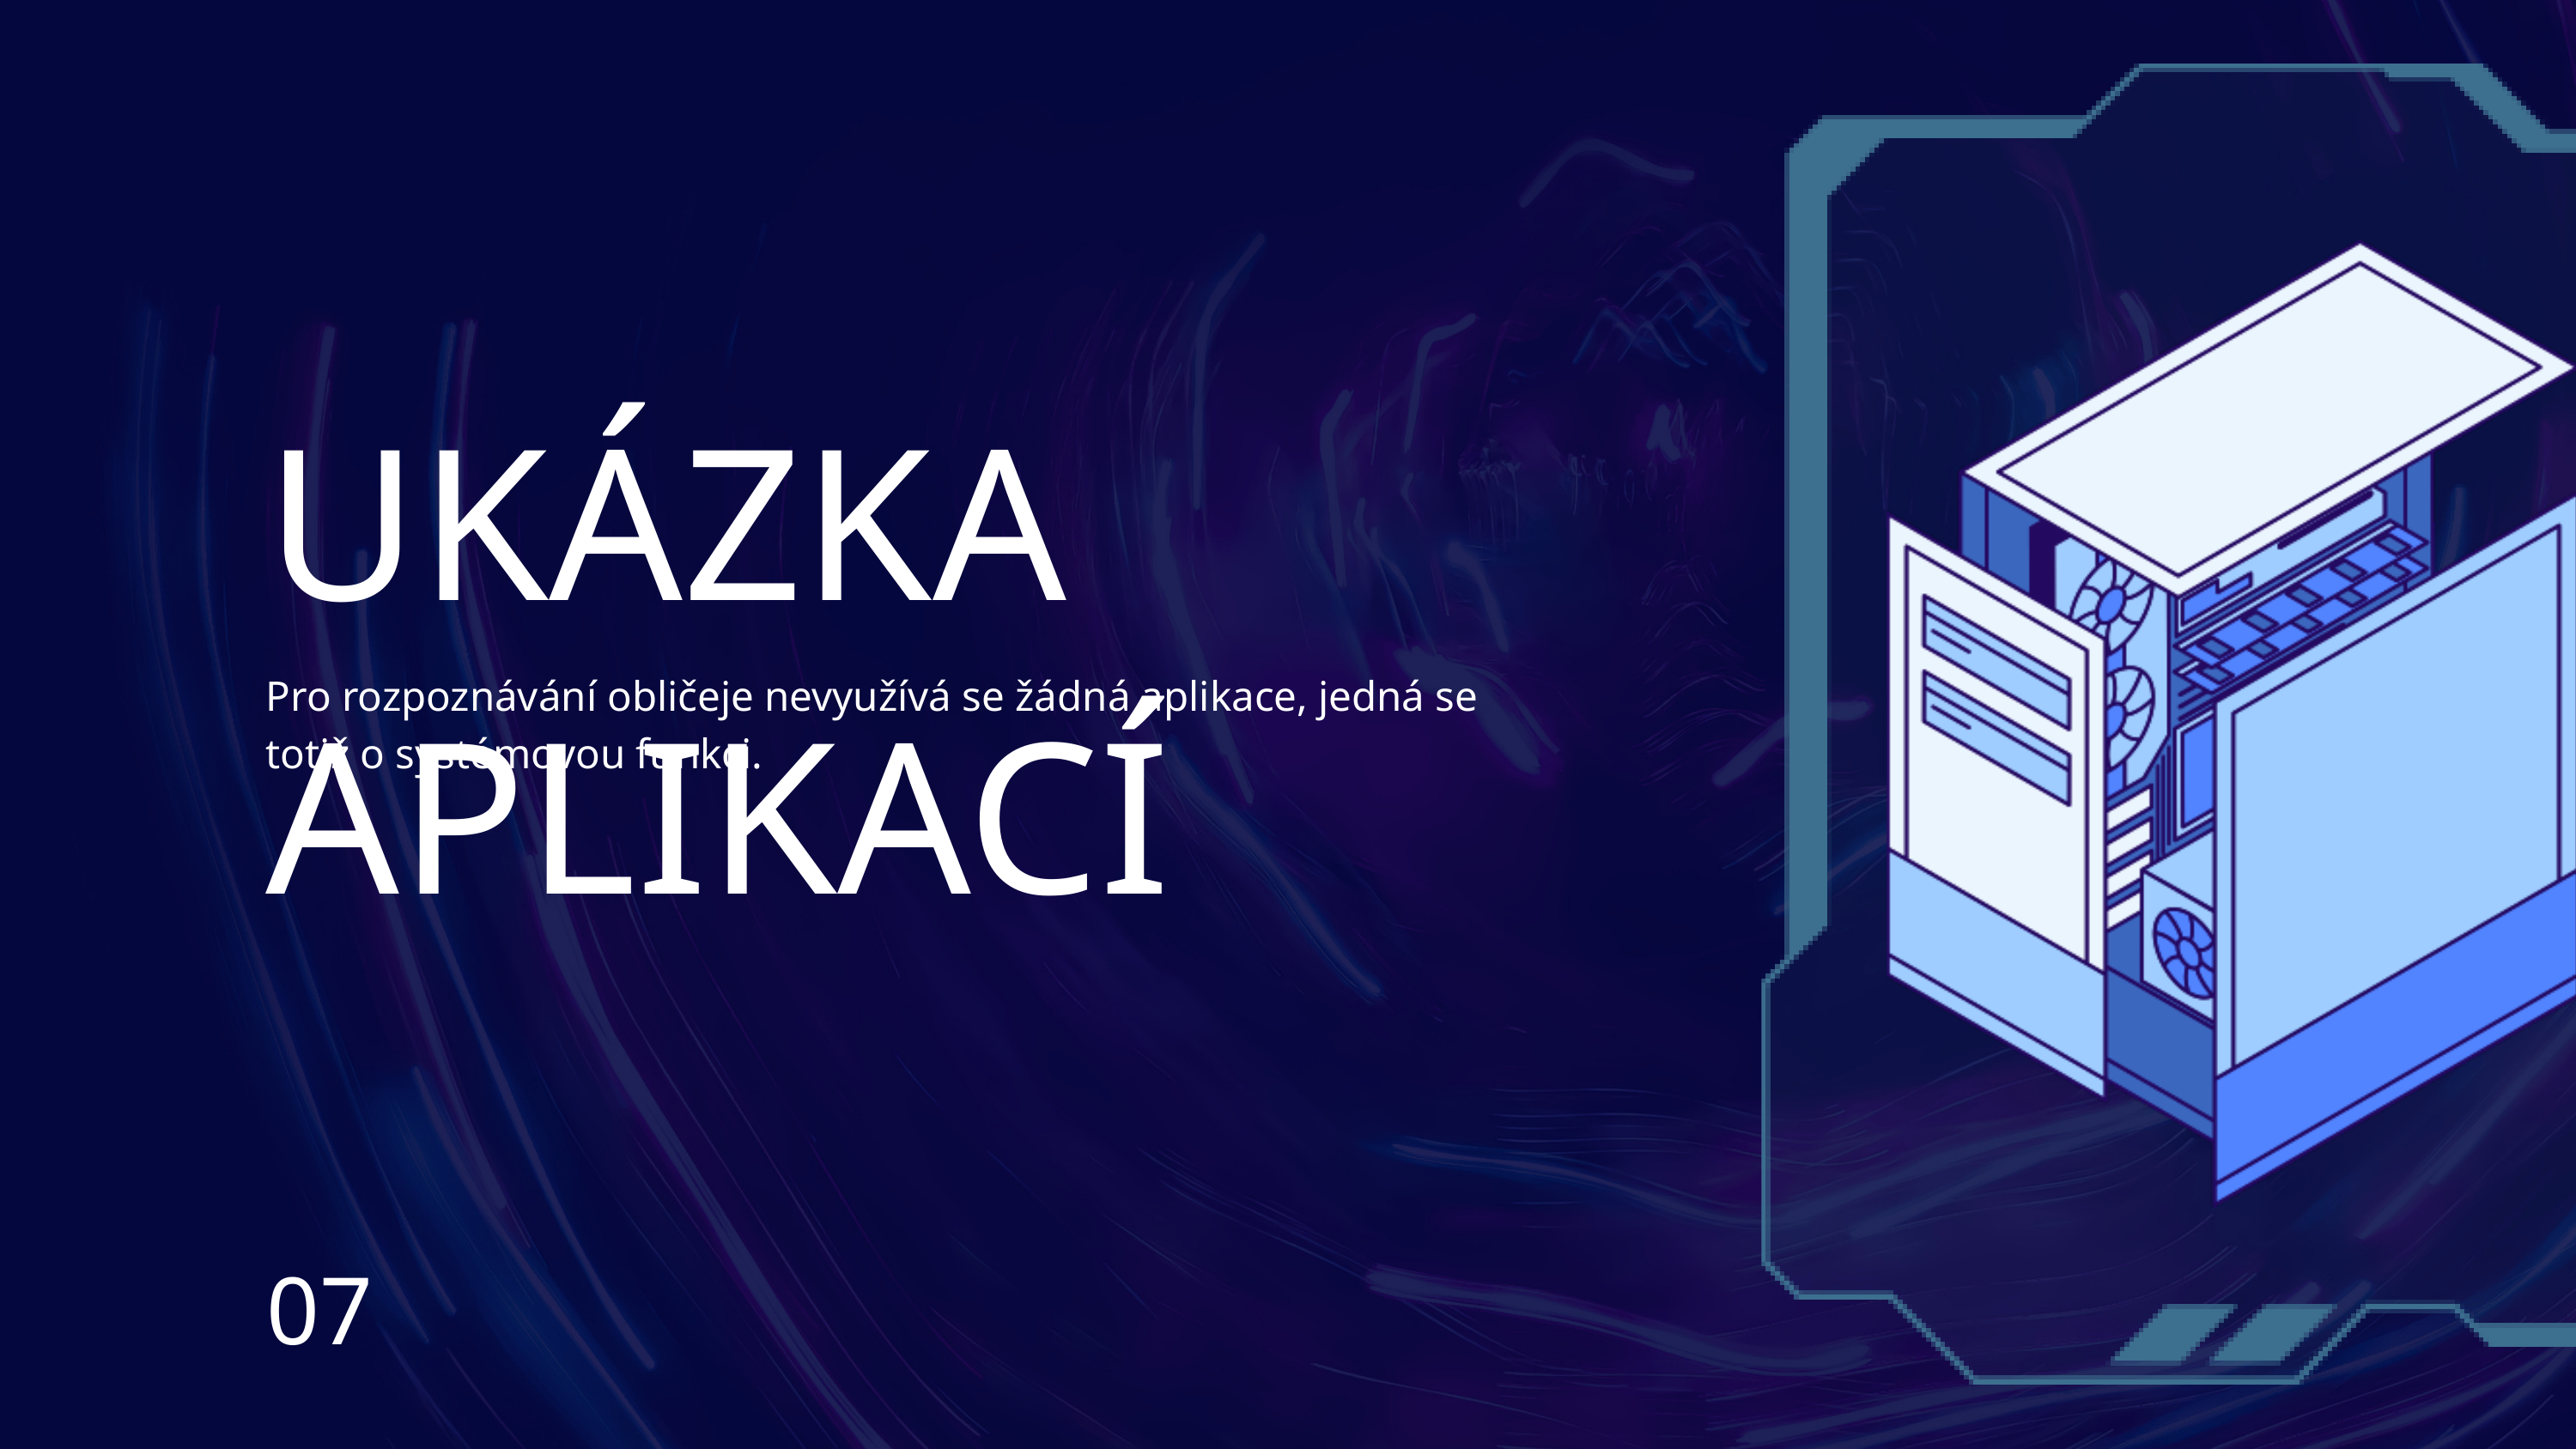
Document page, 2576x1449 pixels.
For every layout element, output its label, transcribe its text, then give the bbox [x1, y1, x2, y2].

text_box [1886, 240, 2576, 1208]
text_box 07 [233, 1233, 407, 1364]
text_box UKÁZKA APLIKACÍ [265, 349, 1821, 937]
text_box [1761, 64, 2576, 1385]
text_box [0, 0, 2576, 1449]
text_box Pro rozpoznávání obličeje nevyužívá se žádná aplikace, jedná se totiž o systémovou funkci. [265, 662, 1571, 777]
